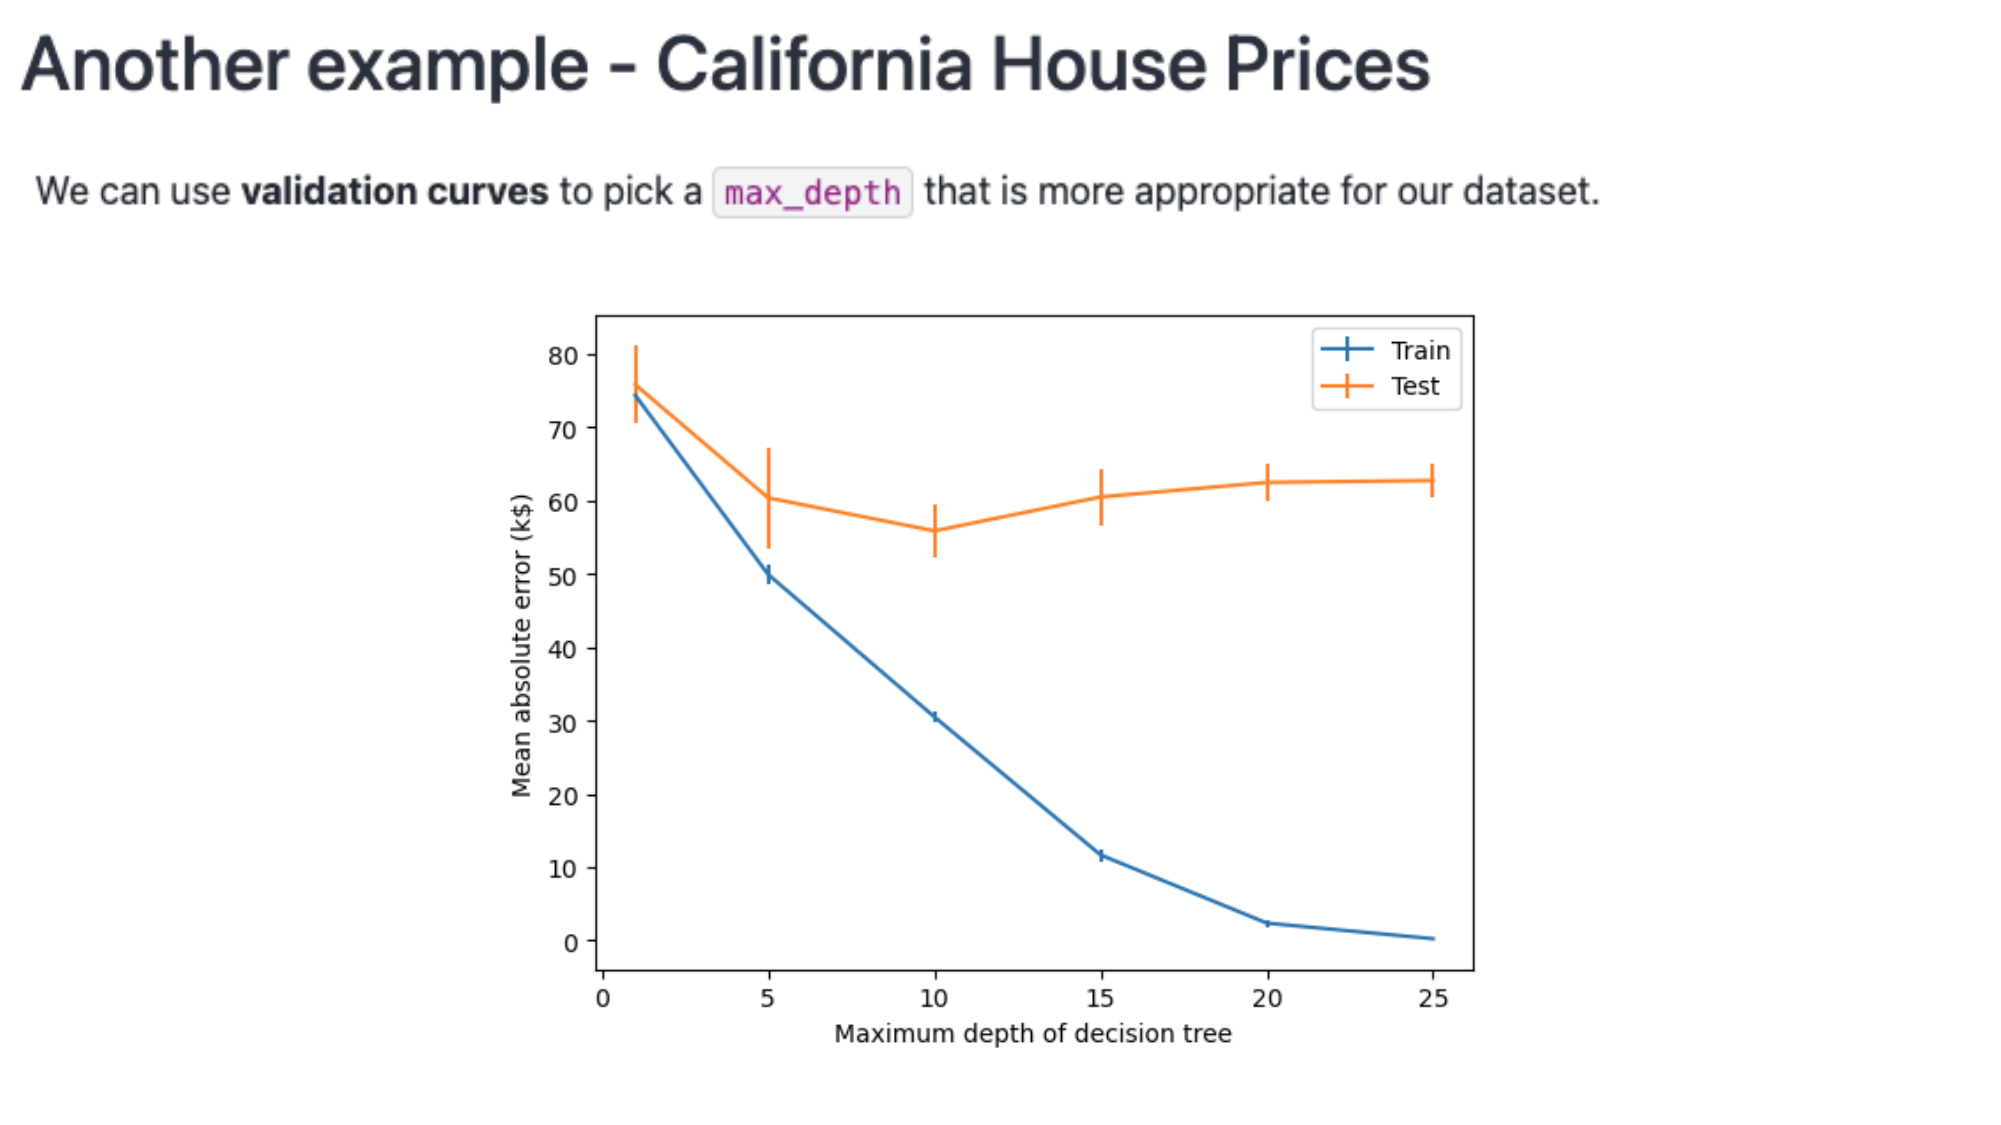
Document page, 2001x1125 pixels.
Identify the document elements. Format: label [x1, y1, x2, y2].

picture [0, 0, 1812, 130]
picture [12, 145, 1909, 246]
picture [485, 288, 1515, 1072]
